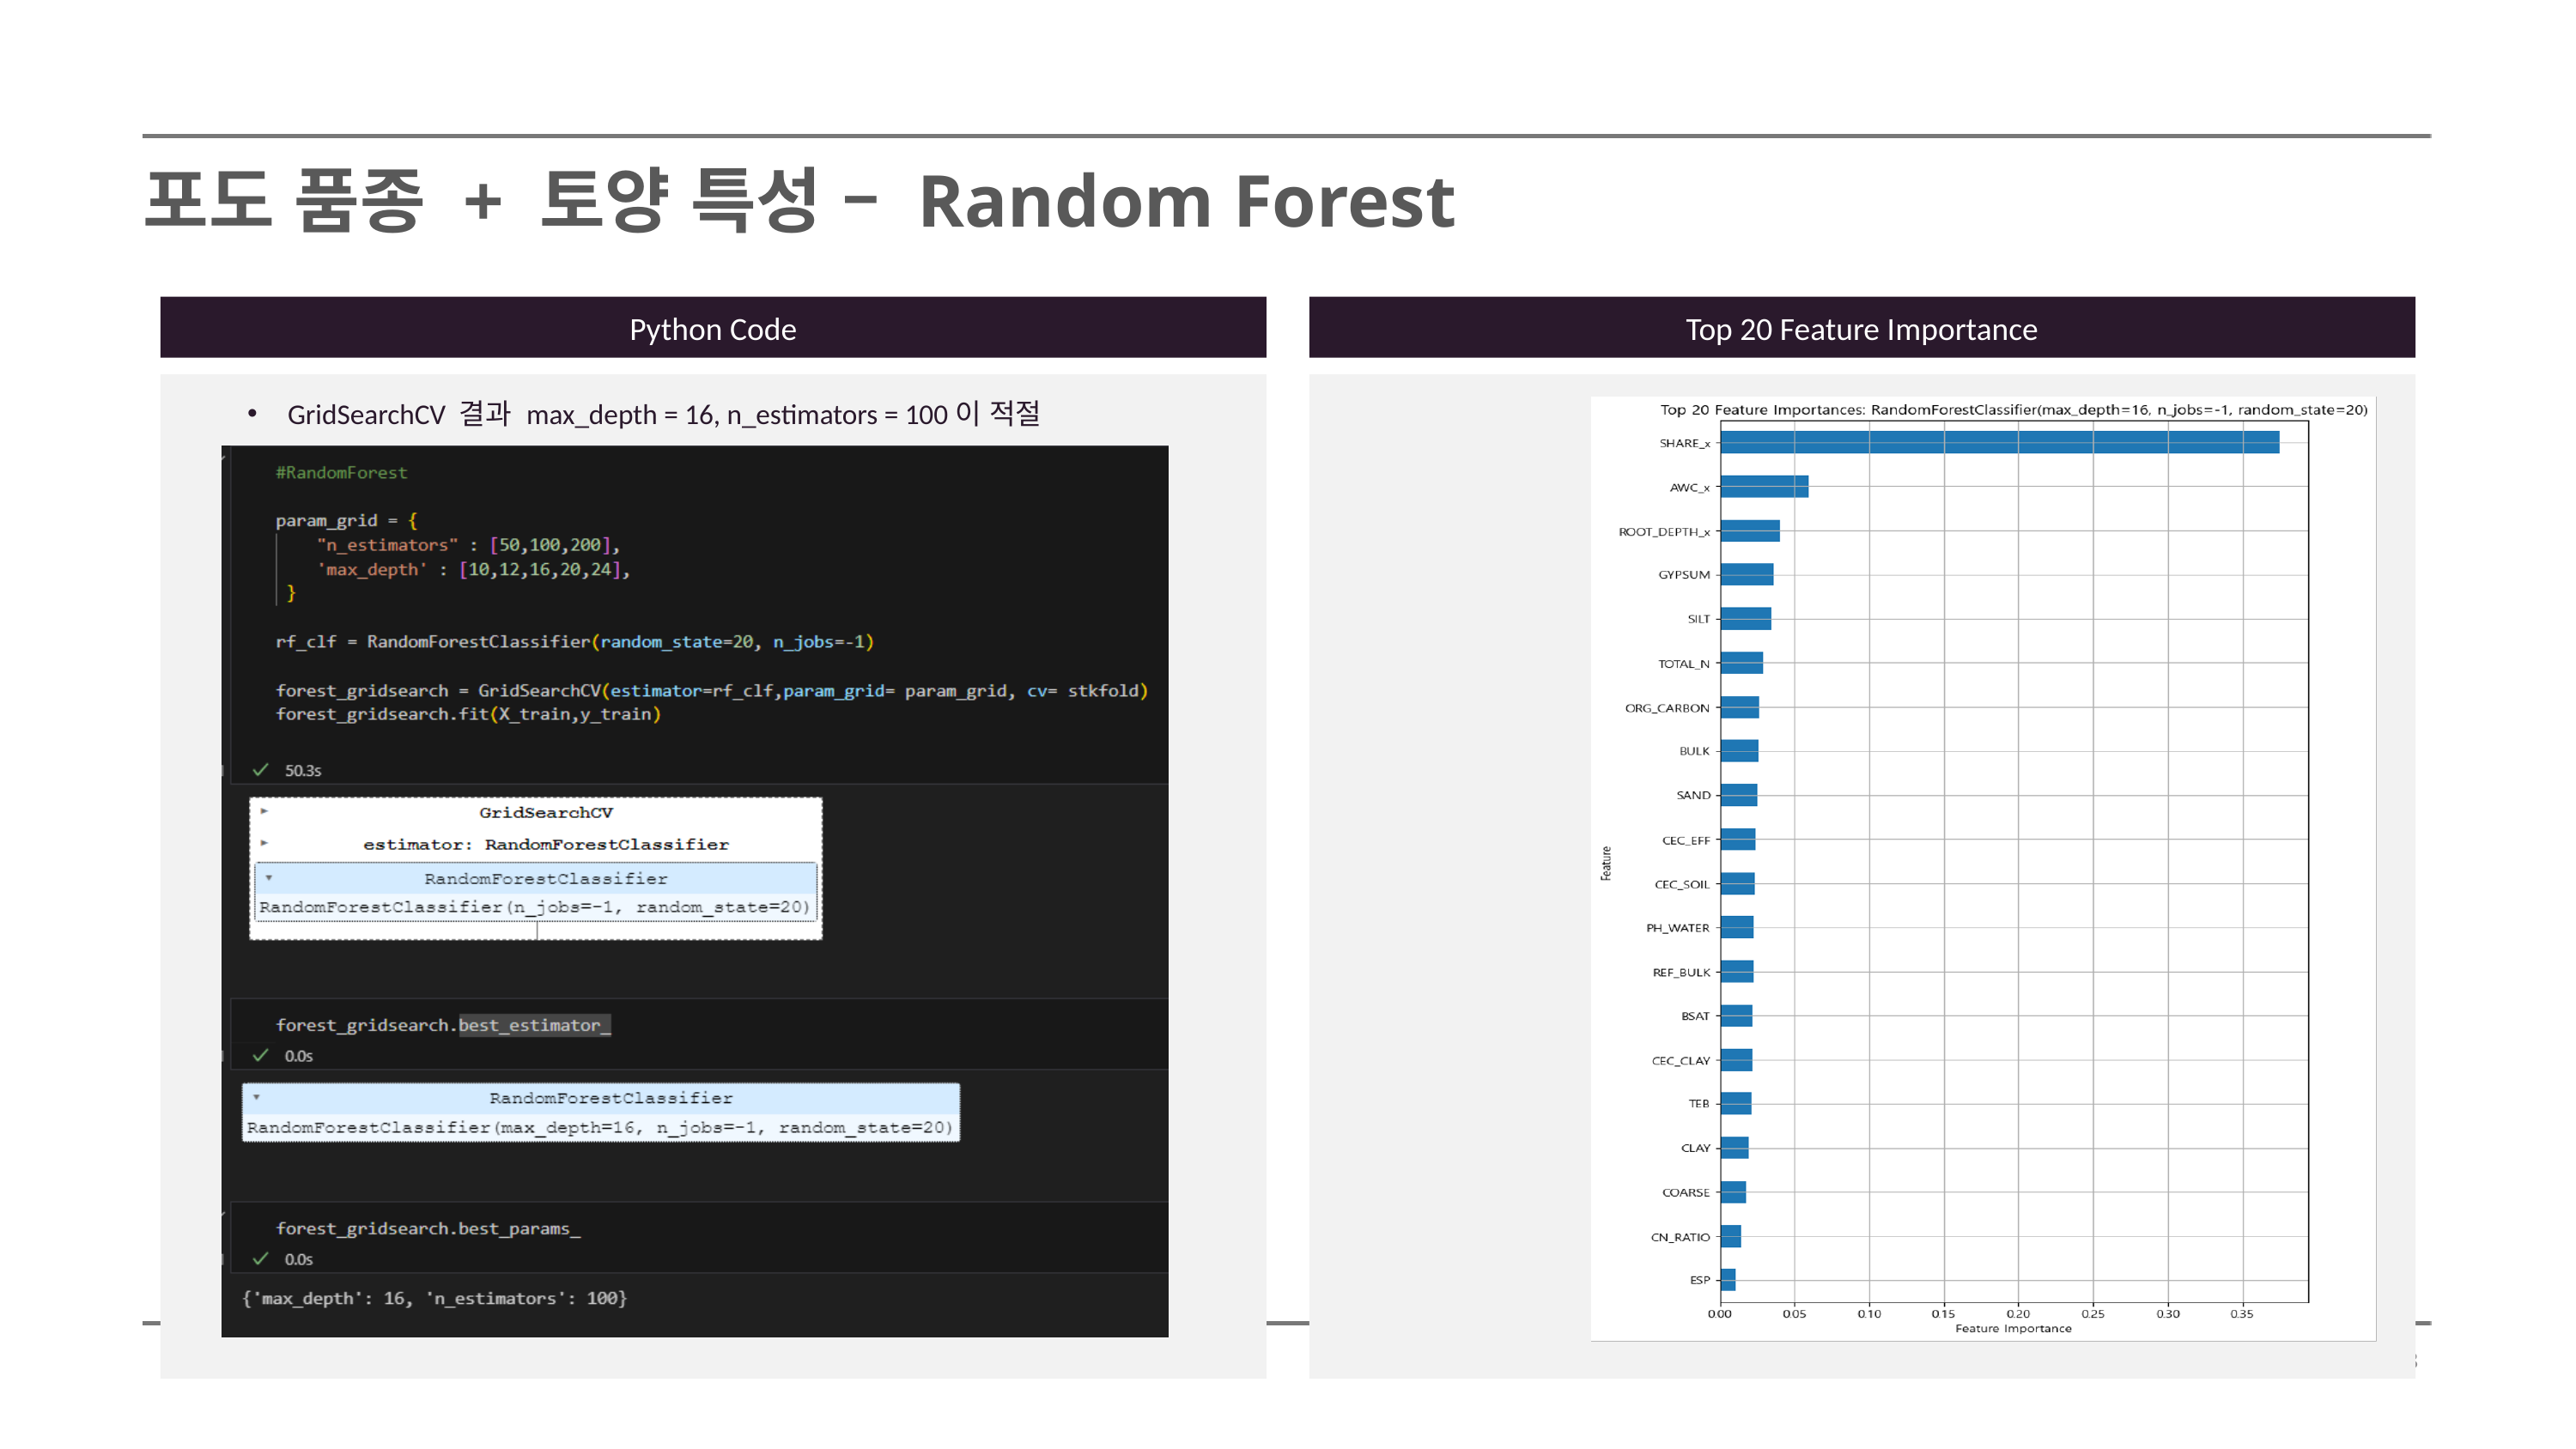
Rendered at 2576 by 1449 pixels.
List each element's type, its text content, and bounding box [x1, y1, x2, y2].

picture [1591, 396, 2377, 1342]
picture [1268, 1321, 1308, 1325]
picture [143, 133, 2432, 138]
slide_number 28 [2130, 1336, 2432, 1388]
picture [221, 446, 1169, 1337]
text_box [1308, 373, 2417, 1380]
text_box [159, 373, 1268, 1380]
text_box Top 20 Feature Importance [1308, 294, 2417, 360]
picture [143, 1321, 159, 1325]
text_box 포도 품종 + 토양 특성 – Random Forest [143, 146, 1712, 264]
text_box Python Code [159, 294, 1268, 360]
text_box GridSearchCV 결과 max_depth = 16, n_estimators = 100이 적절 [234, 389, 1071, 437]
picture [2417, 1321, 2432, 1325]
